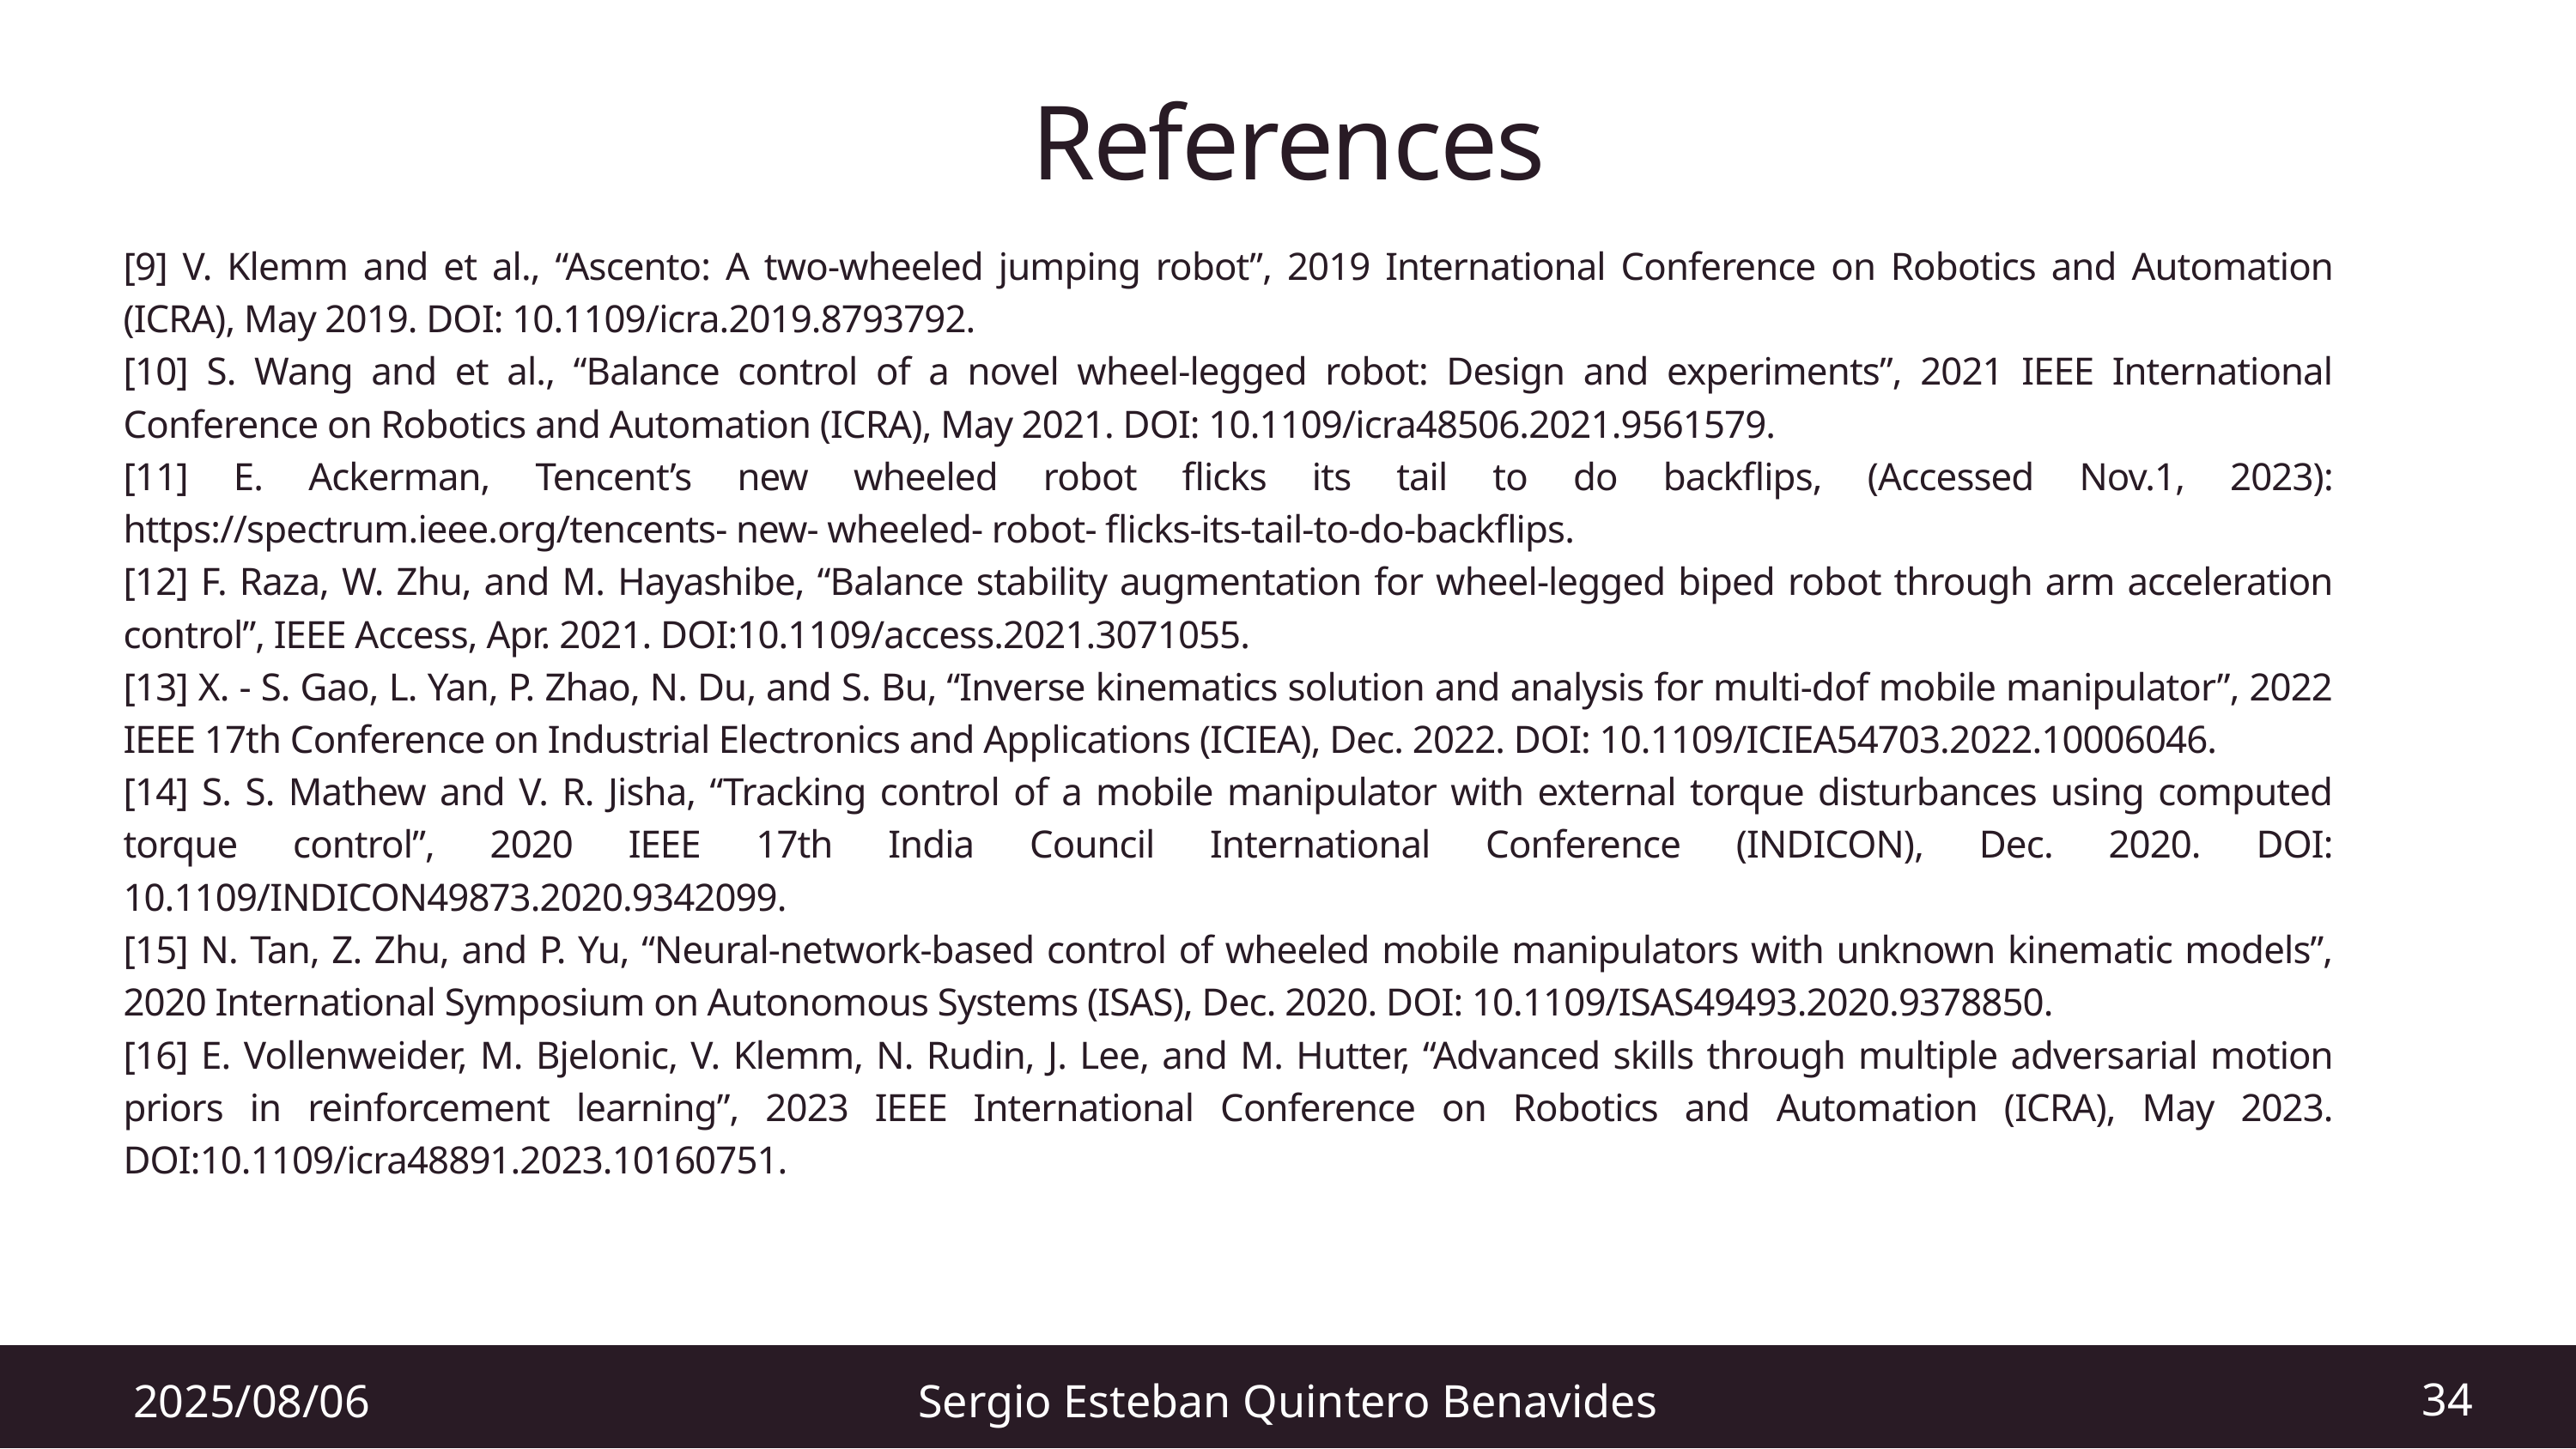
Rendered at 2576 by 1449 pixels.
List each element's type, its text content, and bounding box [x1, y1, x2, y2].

text_box [9] V. Klemm and et al., “Ascento: A two-wheeled jumping robot”, 2019 International Conference on Robotics and Automation (ICRA), May 2019. DOI: 10.1109/icra.2019.8793792. [10] S. Wang and et al., “Balance control of a novel wheel-legged robot: Design and experiments”, 2021 IEEE International Conference on Robotics and Automation (ICRA), May 2021. DOI: 10.1109/icra48506.2021.9561579. [11] E. Ackerman, Tencent’s new wheeled robot flicks its tail to do backflips, (Accessed Nov.1, 2023): https://spectrum.ieee.org/tencents- new- wheeled- robot- flicks-its-tail-to-do-backflips. [12] F. Raza, W. Zhu, and M. Hayashibe, “Balance stability augmentation for wheel-legged biped robot through arm acceleration control”, IEEE Access, Apr. 2021. DOI:10.1109/access.2021.3071055. [13] X. - S. Gao, L. Yan, P. Zhao, N. Du, and S. Bu, “Inverse kinematics solution and analysis for multi-dof mobile manipulator”, 2022 IEEE 17th Conference on Industrial Electronics and Applications (ICIEA), Dec. 2022. DOI: 10.1109/ICIEA54703.2022.10006046. [14] S. S. Mathew and V. R. Jisha, “Tracking control of a mobile manipulator with external torque disturbances using computed torque control”, 2020 IEEE 17th India Council International Conference (INDICON), Dec. 2020. DOI: 10.1109/INDICON49873.2020.9342099. [15] N. Tan, Z. Zhu, and P. Yu, “Neural-network-based control of wheeled mobile manipulators with unknown kinematic models”, 2020 International Symposium on Autonomous Systems (ISAS), Dec. 2020. DOI: 10.1109/ISAS49493.2020.9378850. [16] E. Vollenweider, M. Bjelonic, V. Klemm, N. Rudin, J. Lee, and M. Hutter, “Advanced skills through multiple adversarial motion priors in reinforcement learning”, 2023 IEEE International Conference on Robotics and Automation (ICRA), May 2023. DOI:10.1109/icra48891.2023.10160751. [123, 234, 1230, 1182]
text_box References [243, 107, 2333, 201]
text_box 34 [2421, 1362, 2474, 1426]
text_box 2025/08/06 [59, 1363, 445, 1427]
text_box Sergio Esteban Quintero Benavides [1346, 1363, 1669, 1427]
text_box Sergio Esteban Quintero Benavides [907, 1363, 1230, 1427]
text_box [1236, 108, 1340, 1449]
text_box [9] V. Klemm and et al., “Ascento: A two-wheeled jumping robot”, 2019 International Conference on Robotics and Automation (ICRA), May 2019. DOI: 10.1109/icra.2019.8793792. [10] S. Wang and et al., “Balance control of a novel wheel-legged robot: Design and experiments”, 2021 IEEE International Conference on Robotics and Automation (ICRA), May 2021. DOI: 10.1109/icra48506.2021.9561579. [11] E. Ackerman, Tencent’s new wheeled robot flicks its tail to do backflips, (Accessed Nov.1, 2023): https://spectrum.ieee.org/tencents- new- wheeled- robot- flicks-its-tail-to-do-backflips. [12] F. Raza, W. Zhu, and M. Hayashibe, “Balance stability augmentation for wheel-legged biped robot through arm acceleration control”, IEEE Access, Apr. 2021. DOI:10.1109/access.2021.3071055. [13] X. - S. Gao, L. Yan, P. Zhao, N. Du, and S. Bu, “Inverse kinematics solution and analysis for multi-dof mobile manipulator”, 2022 IEEE 17th Conference on Industrial Electronics and Applications (ICIEA), Dec. 2022. DOI: 10.1109/ICIEA54703.2022.10006046. [14] S. S. Mathew and V. R. Jisha, “Tracking control of a mobile manipulator with external torque disturbances using computed torque control”, 2020 IEEE 17th India Council International Conference (INDICON), Dec. 2020. DOI: 10.1109/INDICON49873.2020.9342099. [15] N. Tan, Z. Zhu, and P. Yu, “Neural-network-based control of wheeled mobile manipulators with unknown kinematic models”, 2020 International Symposium on Autonomous Systems (ISAS), Dec. 2020. DOI: 10.1109/ISAS49493.2020.9378850. [16] E. Vollenweider, M. Bjelonic, V. Klemm, N. Rudin, J. Lee, and M. Hutter, “Advanced skills through multiple adversarial motion priors in reinforcement learning”, 2023 IEEE International Conference on Robotics and Automation (ICRA), May 2023. DOI:10.1109/icra48891.2023.10160751. [1346, 234, 2333, 1182]
